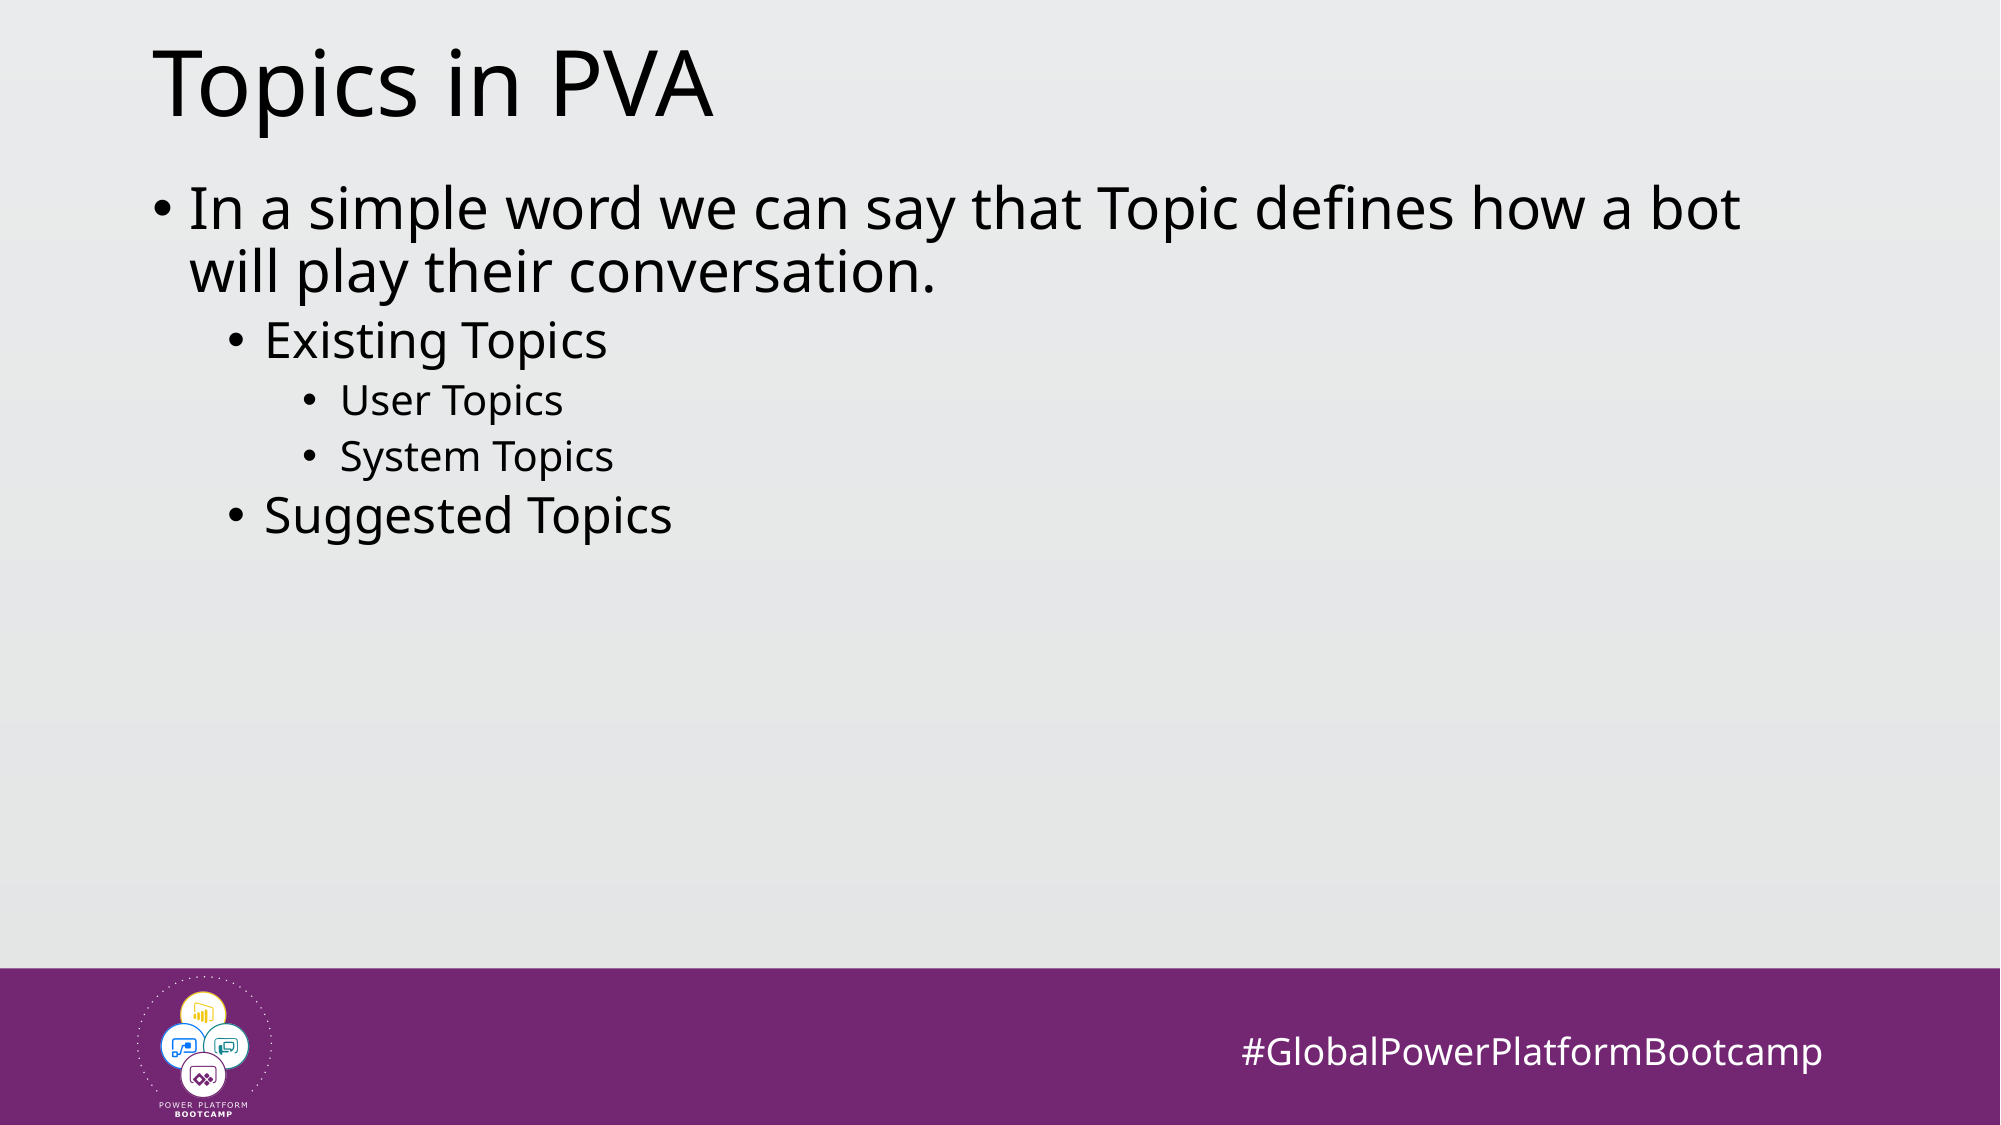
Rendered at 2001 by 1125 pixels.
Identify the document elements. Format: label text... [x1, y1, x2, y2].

list In a simple word we can say that Topic defines how a bot will play their conversation. Existing Topics User Topics System Topics Suggested Topics [137, 171, 1863, 886]
picture [137, 976, 272, 1117]
title Topics in PVA [137, 2, 1863, 171]
